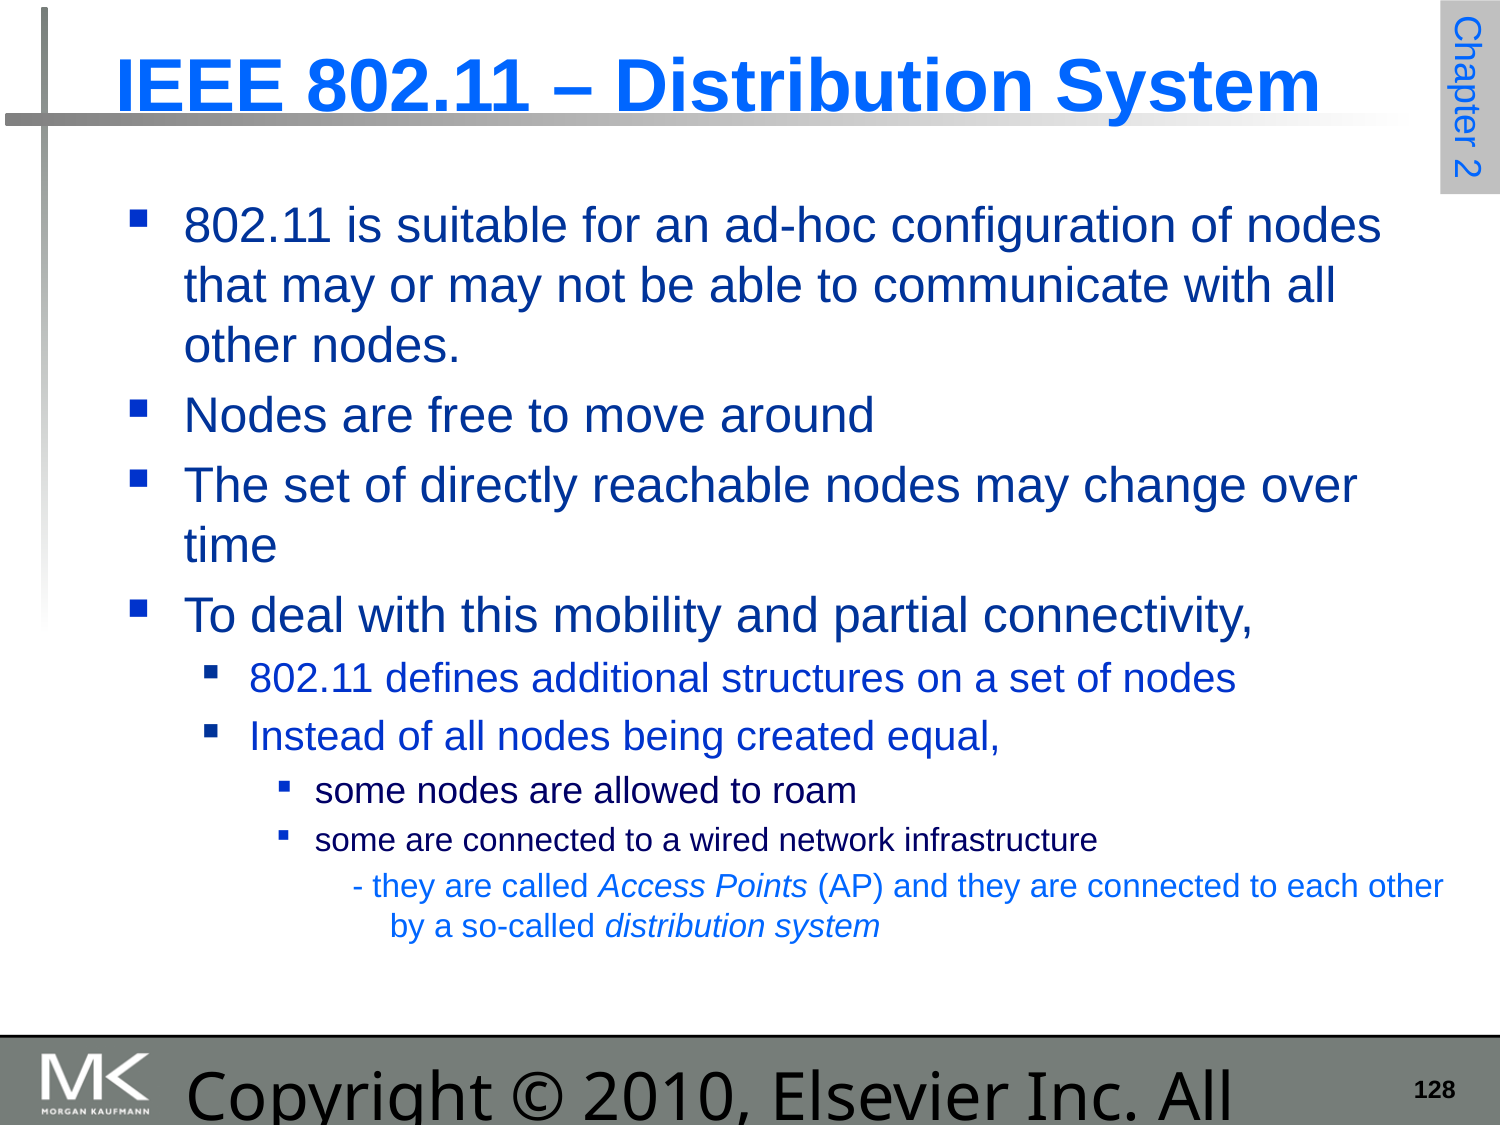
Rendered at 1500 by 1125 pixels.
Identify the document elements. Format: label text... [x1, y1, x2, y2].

list 802.11 is suitable for an ad-hoc configuration of nodes that may or may not be able to communicate with all other nodes. Nodes are free to move around The set of directly reachable nodes may change over time To deal with this mobility and partial connectivity, 802.11 defines additional structures on a set of nodes Instead of all nodes being created equal, some nodes are allowed to roam some are connected to a wired network infrastructure - they are called Access Points (AP) and they are connected to each other by a so-called distribution system [112, 184, 1469, 1024]
footer Copyright © 2010, Elsevier Inc. All rights Reserved [171, 1046, 1364, 1106]
title IEEE 802.11 – Distribution System [100, 28, 1459, 135]
picture [29, 1046, 160, 1123]
